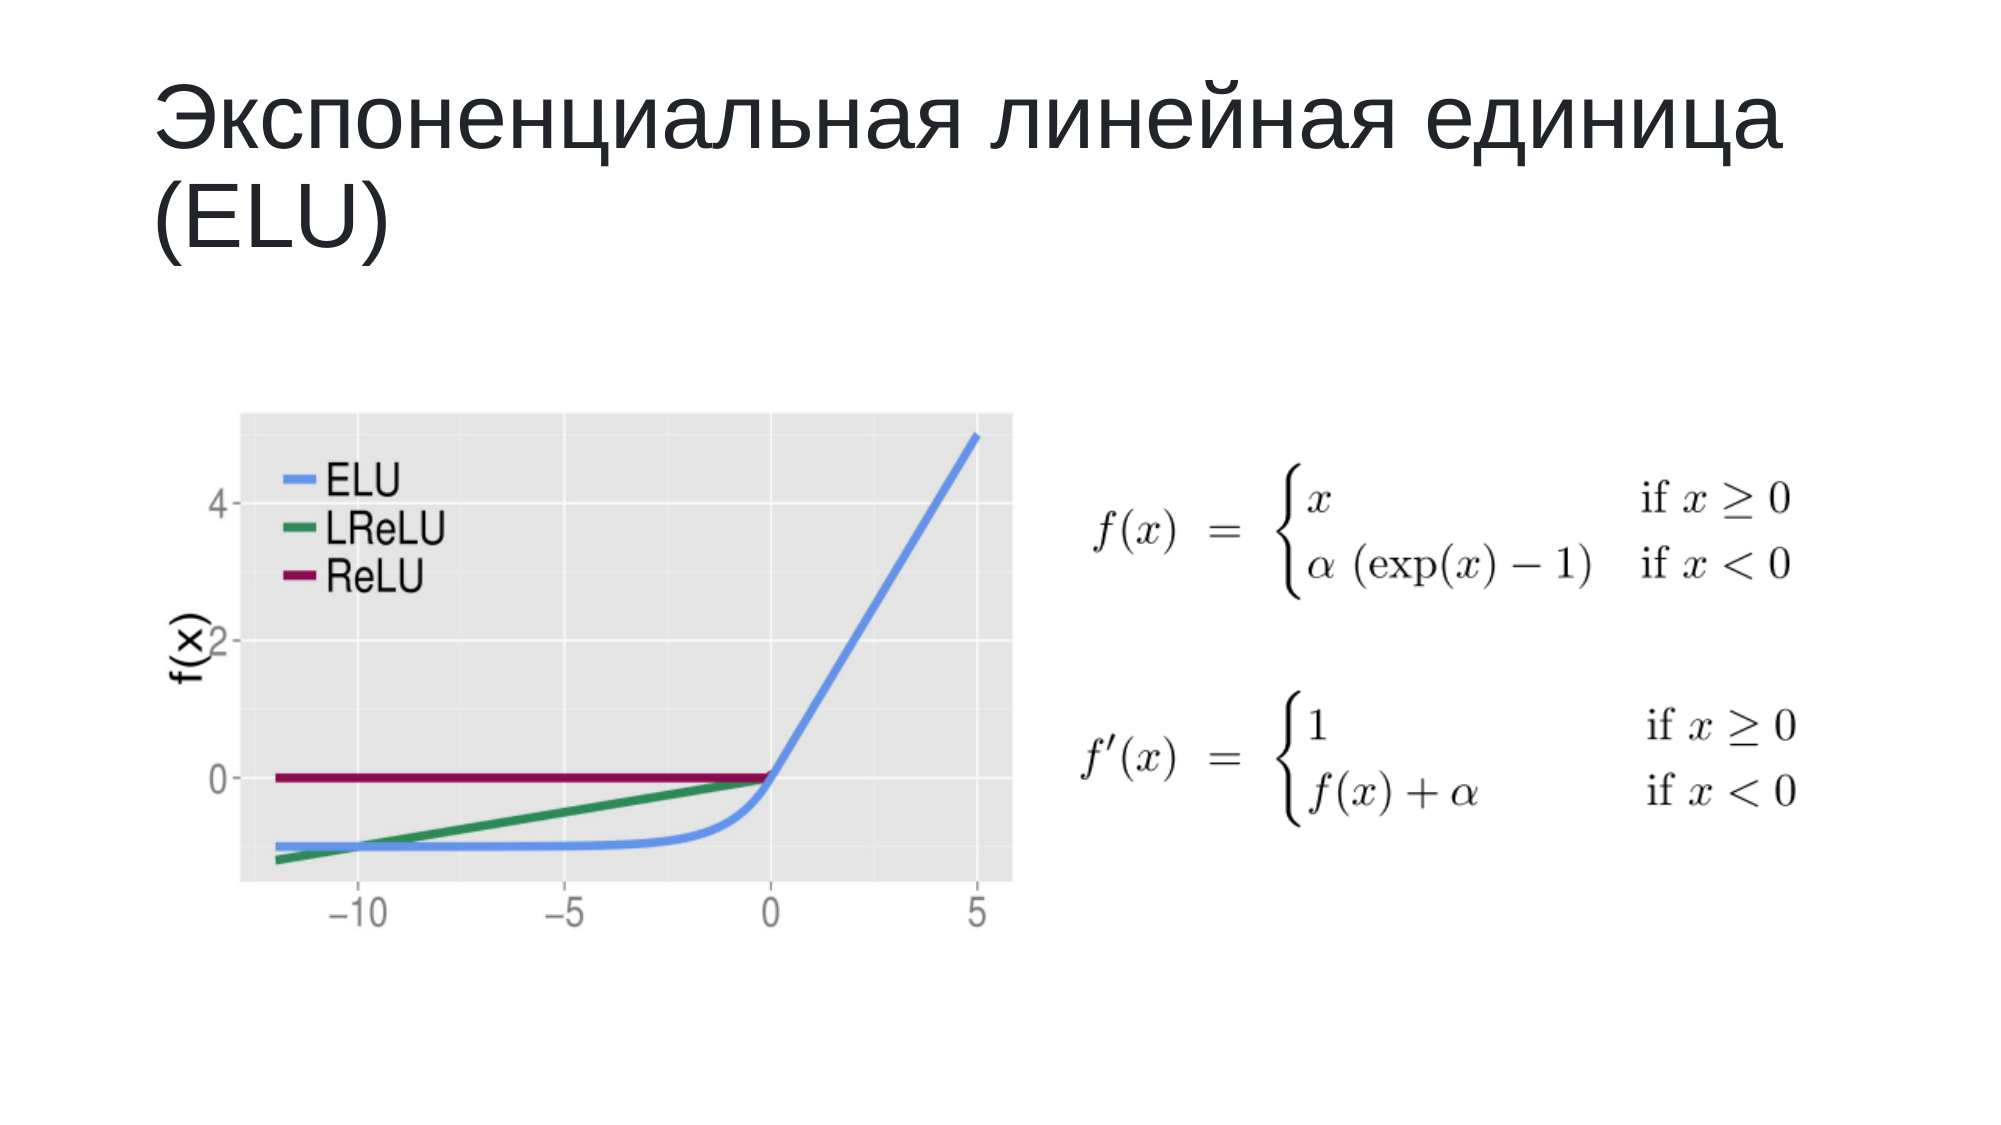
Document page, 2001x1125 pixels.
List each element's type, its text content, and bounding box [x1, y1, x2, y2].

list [137, 372, 1863, 941]
title Экспоненциальная линейная единица (ELU) [137, 59, 1863, 278]
